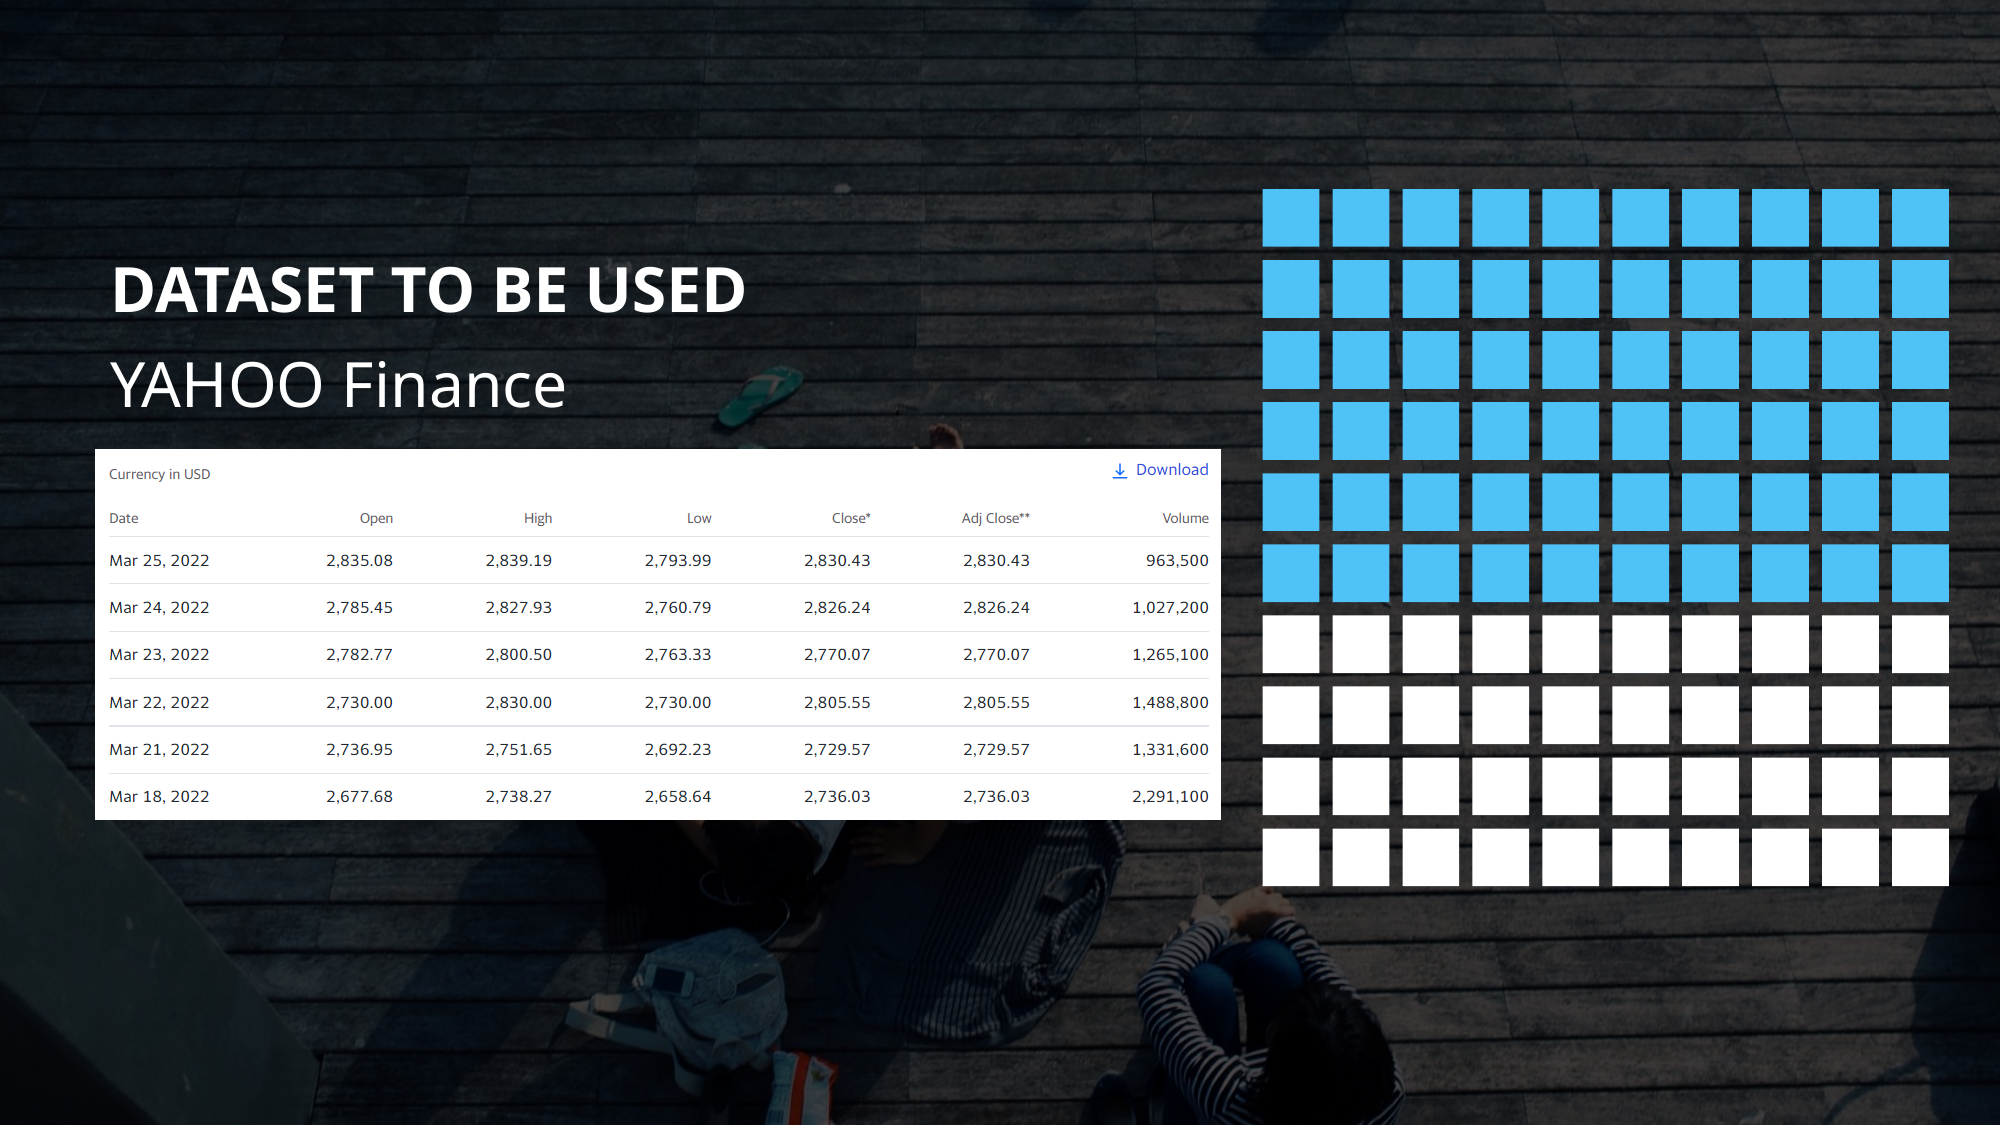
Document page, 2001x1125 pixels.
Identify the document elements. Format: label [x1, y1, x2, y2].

text_box [1262, 188, 1950, 887]
picture [0, 0, 2000, 1125]
